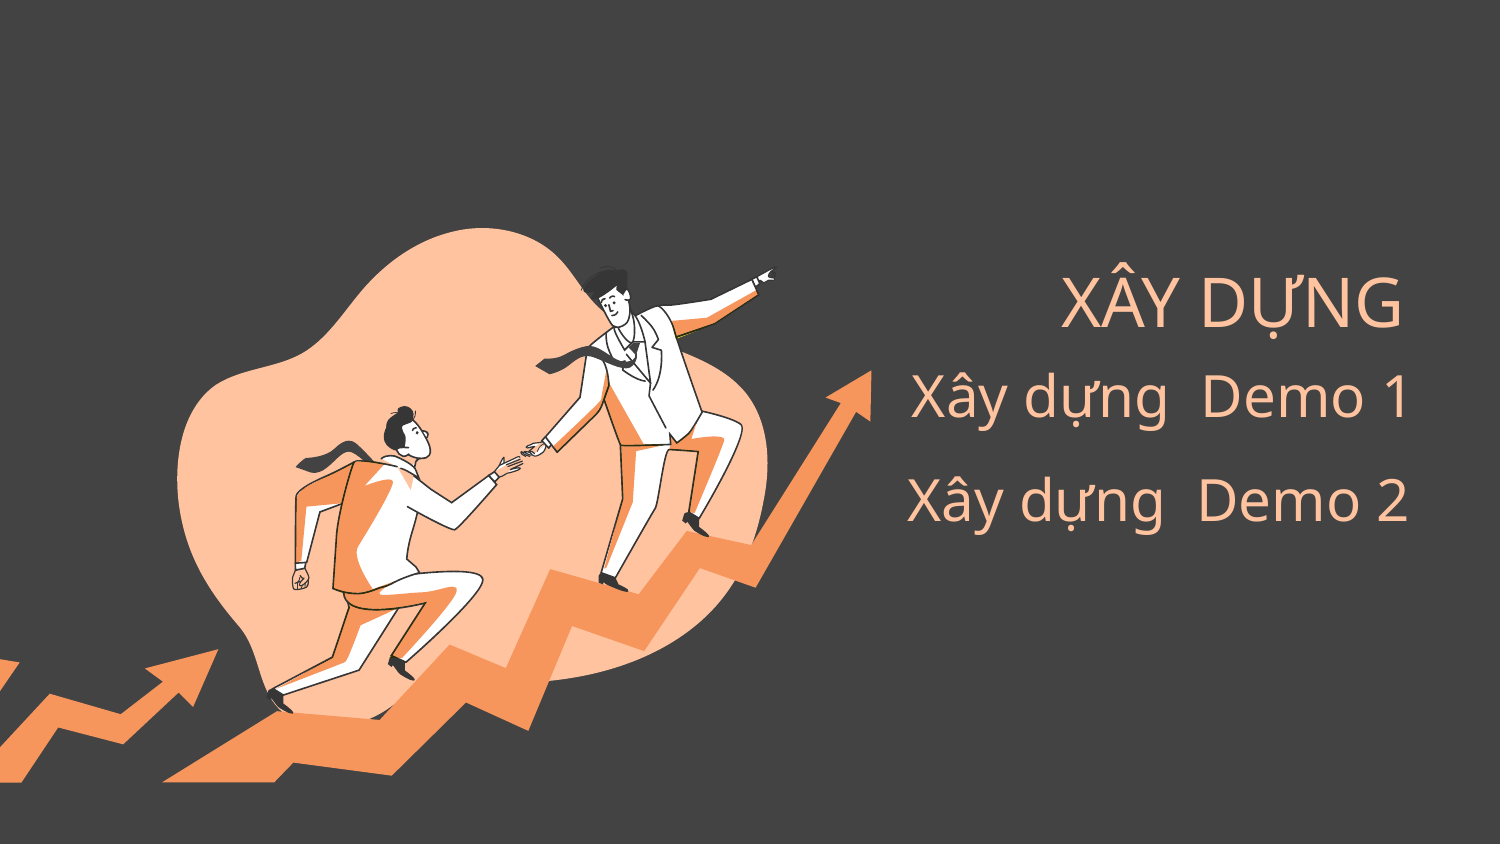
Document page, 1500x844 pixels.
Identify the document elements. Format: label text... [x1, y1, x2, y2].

text_box Xây dựng Demo 1 [911, 362, 1427, 425]
title XÂY DỰNG [740, 240, 1405, 342]
text_box [388, 228, 565, 264]
text_box Xây dựng Demo 2 [907, 466, 1422, 529]
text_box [0, 265, 872, 783]
